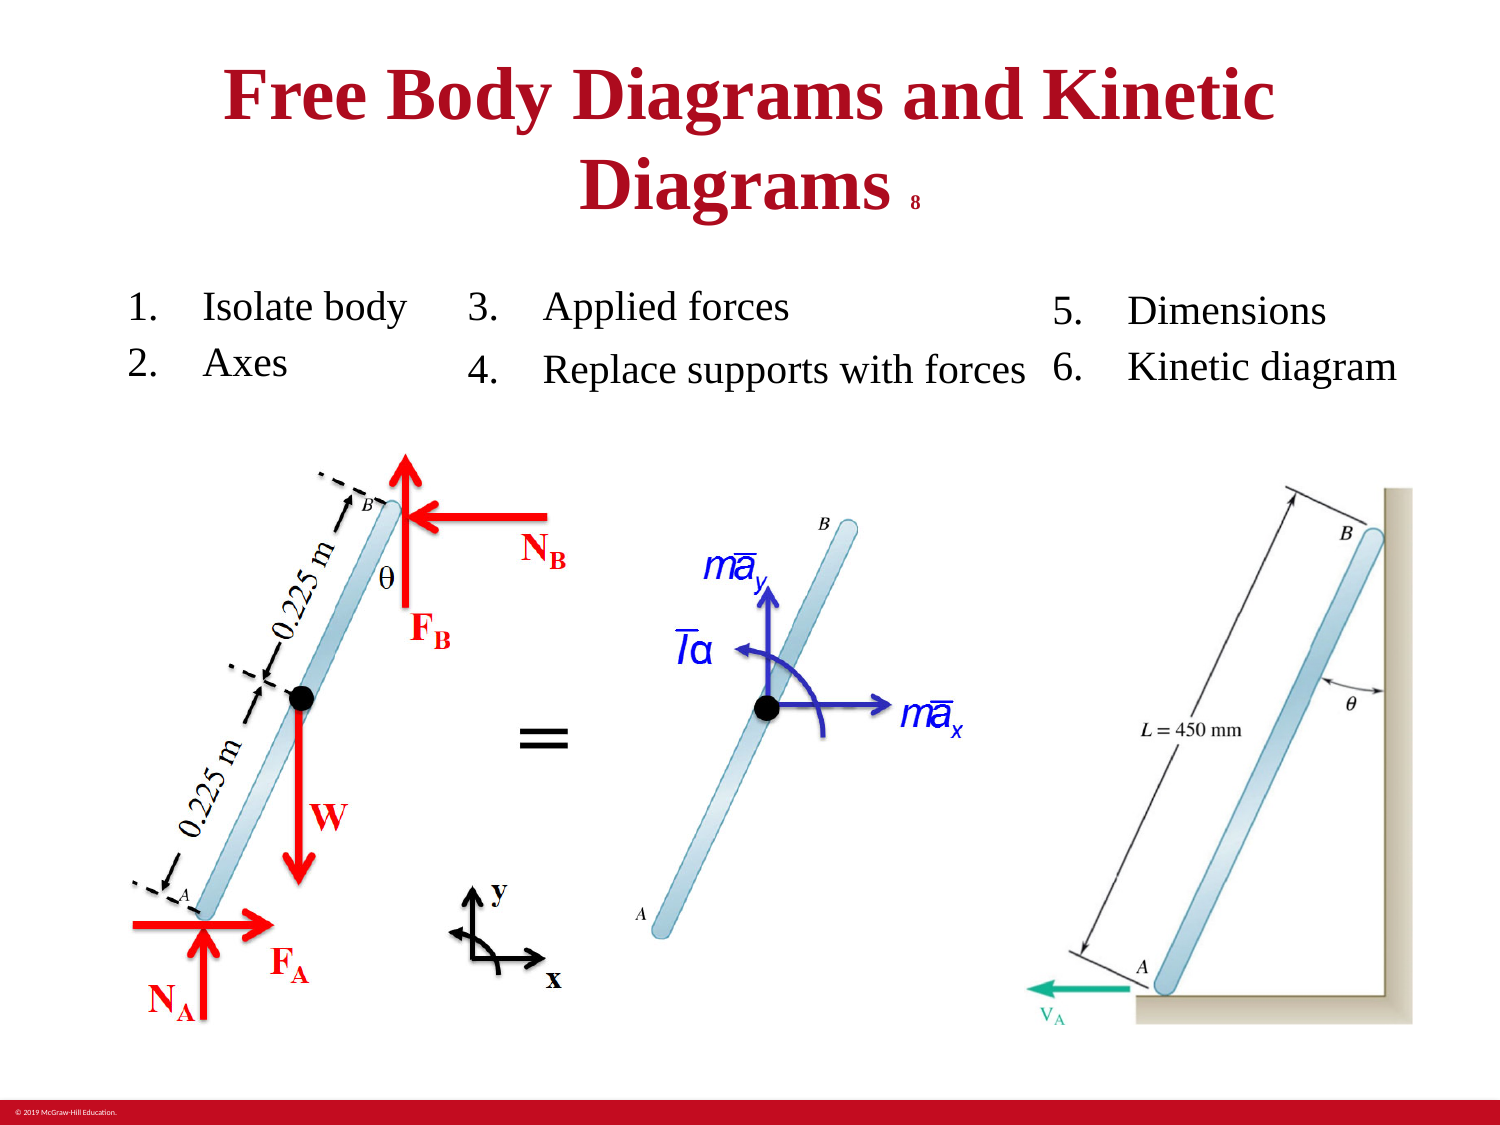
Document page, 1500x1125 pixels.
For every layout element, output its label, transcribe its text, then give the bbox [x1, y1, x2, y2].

picture [127, 452, 963, 1027]
list Replace supports with forces [453, 334, 1050, 391]
list Isolate body [112, 271, 450, 327]
list Applied forces [453, 271, 1050, 329]
list Dimensions [1037, 275, 1413, 331]
list Kinetic diagram [1037, 331, 1413, 388]
picture [1024, 480, 1413, 1026]
title Free Body Diagrams and Kinetic Diagrams 8 [75, 37, 1425, 238]
list Axes [112, 327, 450, 384]
